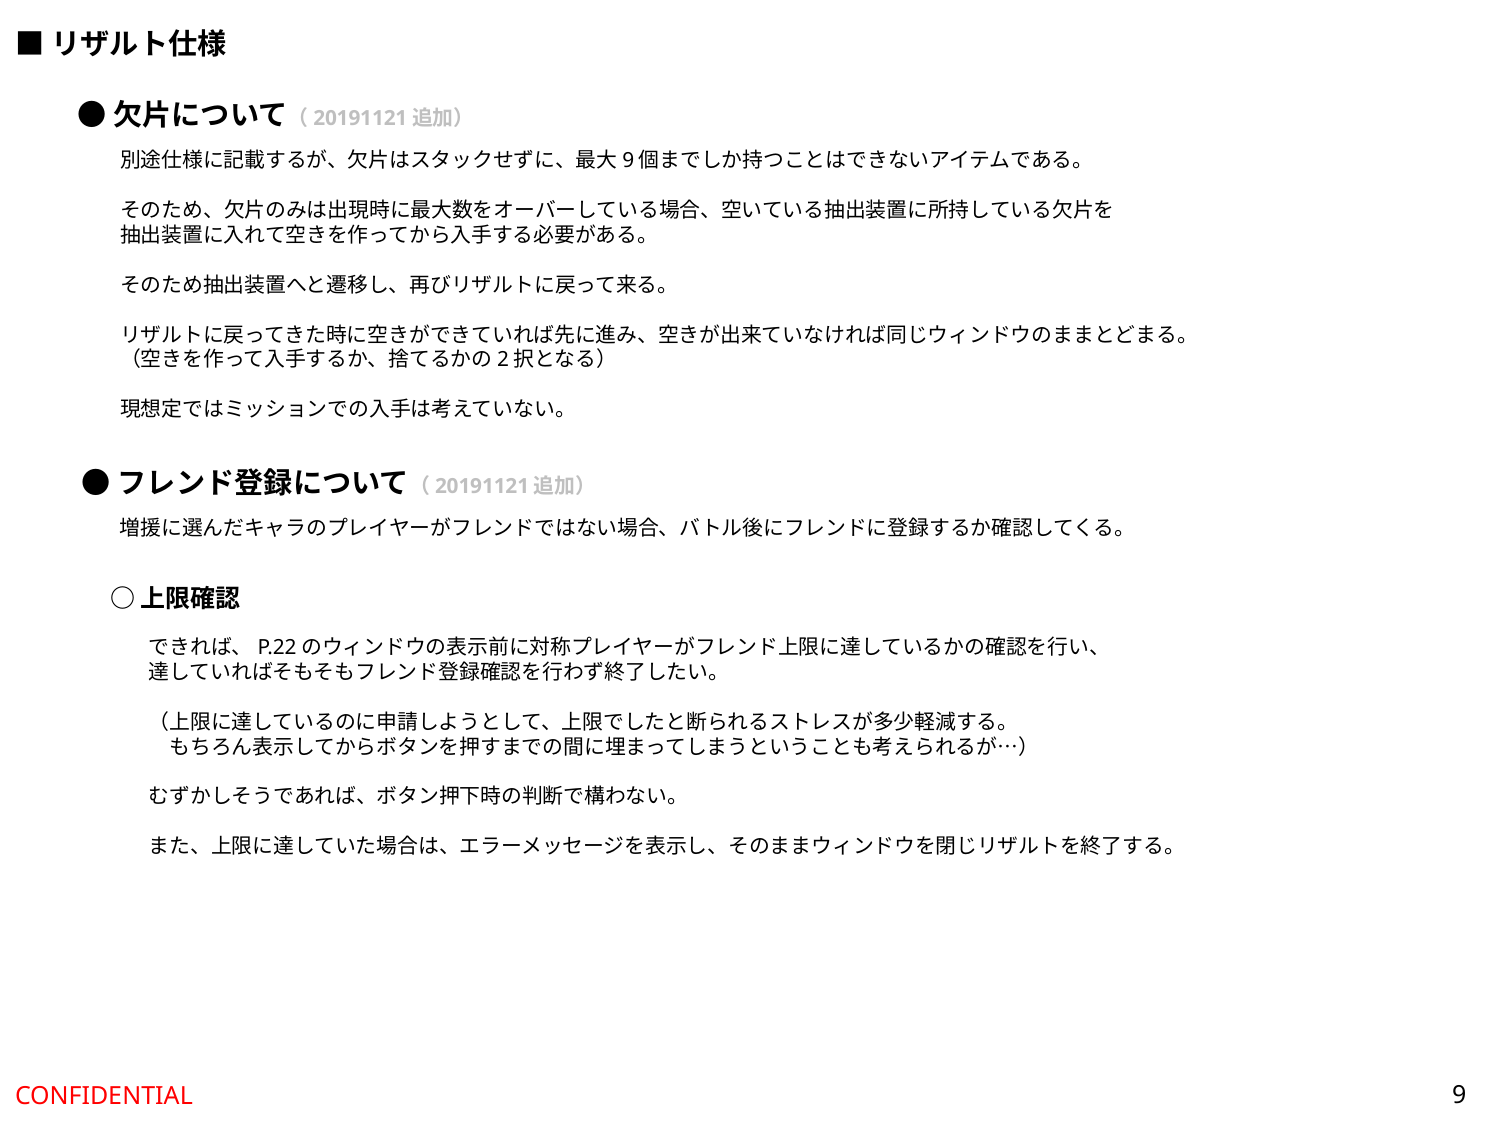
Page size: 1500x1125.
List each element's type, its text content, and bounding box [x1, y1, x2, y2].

text_box ○上限確認 [95, 575, 256, 621]
text_box 増援に選んだキャラのプレイヤーがフレンドではない場合、バトル後にフレンドに登録するか確認してくる。 [105, 507, 1151, 548]
slide_number 9 [1143, 1065, 1482, 1125]
text_box できれば、P.22のウィンドウの表示前に対称プレイヤーがフレンド上限に達しているかの確認を行い、 達していればそもそもフレンド登録確認を行わず終了したい。 （上限に達しているのに申請しようとして、上限でしたと断られるストレスが多少軽減する。 もちろん表示してからボタンを押すまでの間に埋まってしまうということも考えられるが…） むずかしそうであれば、ボタン押下時の判断で構わない。 また、上限に達していた場合は、エラーメッセージを表示し、そのままウィンドウを閉じリザルトを終了する。 [134, 625, 1200, 866]
text_box 別途仕様に記載するが、欠片はスタックせずに、最大9個までしか持つことはできないアイテムである。 そのため、欠片のみは出現時に最大数をオーバーしている場合、空いている抽出装置に所持している欠片を 抽出装置に入れて空きを作ってから入手する必要がある。 そのため抽出装置へと遷移し、再びリザルトに戻って来る。 リザルトに戻ってきた時に空きができていれば先に進み、空きが出来ていなければ同じウィンドウのままとどまる。 （空きを作って入手するか、捨てるかの2択となる） 現想定ではミッションでの入手は考えていない。 [105, 138, 1213, 429]
text_box ●欠片について（20191121追加） [62, 88, 490, 139]
text_box ●フレンド登録について（20191121追加） [66, 456, 611, 507]
text_box ■リザルト仕様 [0, 17, 242, 68]
footer CONFIDENTIAL [0, 1065, 507, 1125]
